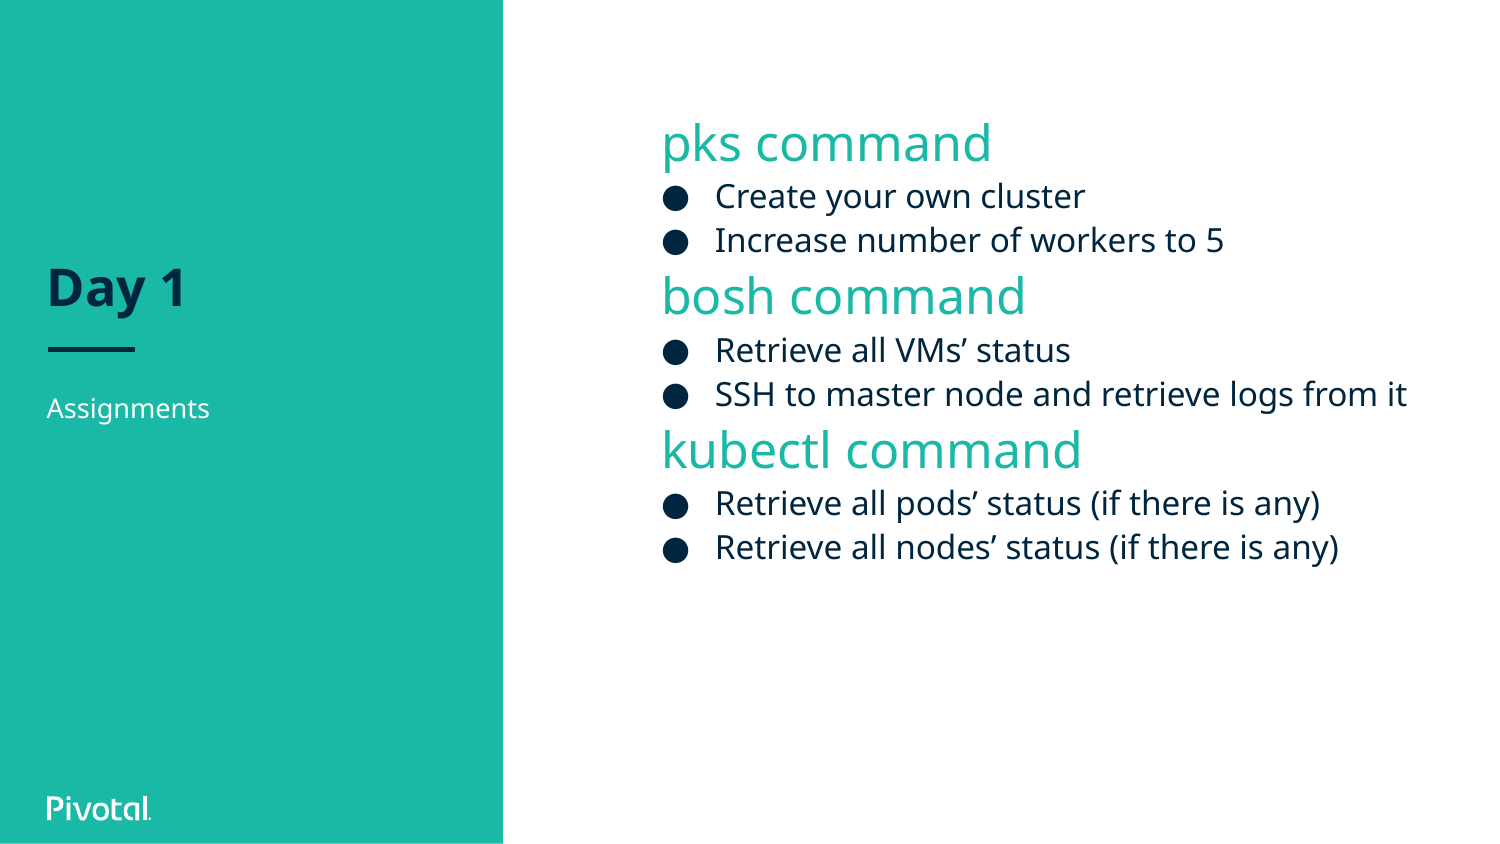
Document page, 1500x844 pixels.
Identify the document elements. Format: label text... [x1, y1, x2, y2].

title Day 1 [31, 90, 484, 332]
list pks command Create your own cluster Increase number of workers to 5 bosh command Retrieve all VMs’ status SSH to master node and retrieve logs from it kubectl command Retrieve all pods’ status (if there is any) Retrieve all nodes’ status (if there is any) [625, 90, 1453, 767]
subtitle Assignments [31, 373, 484, 619]
